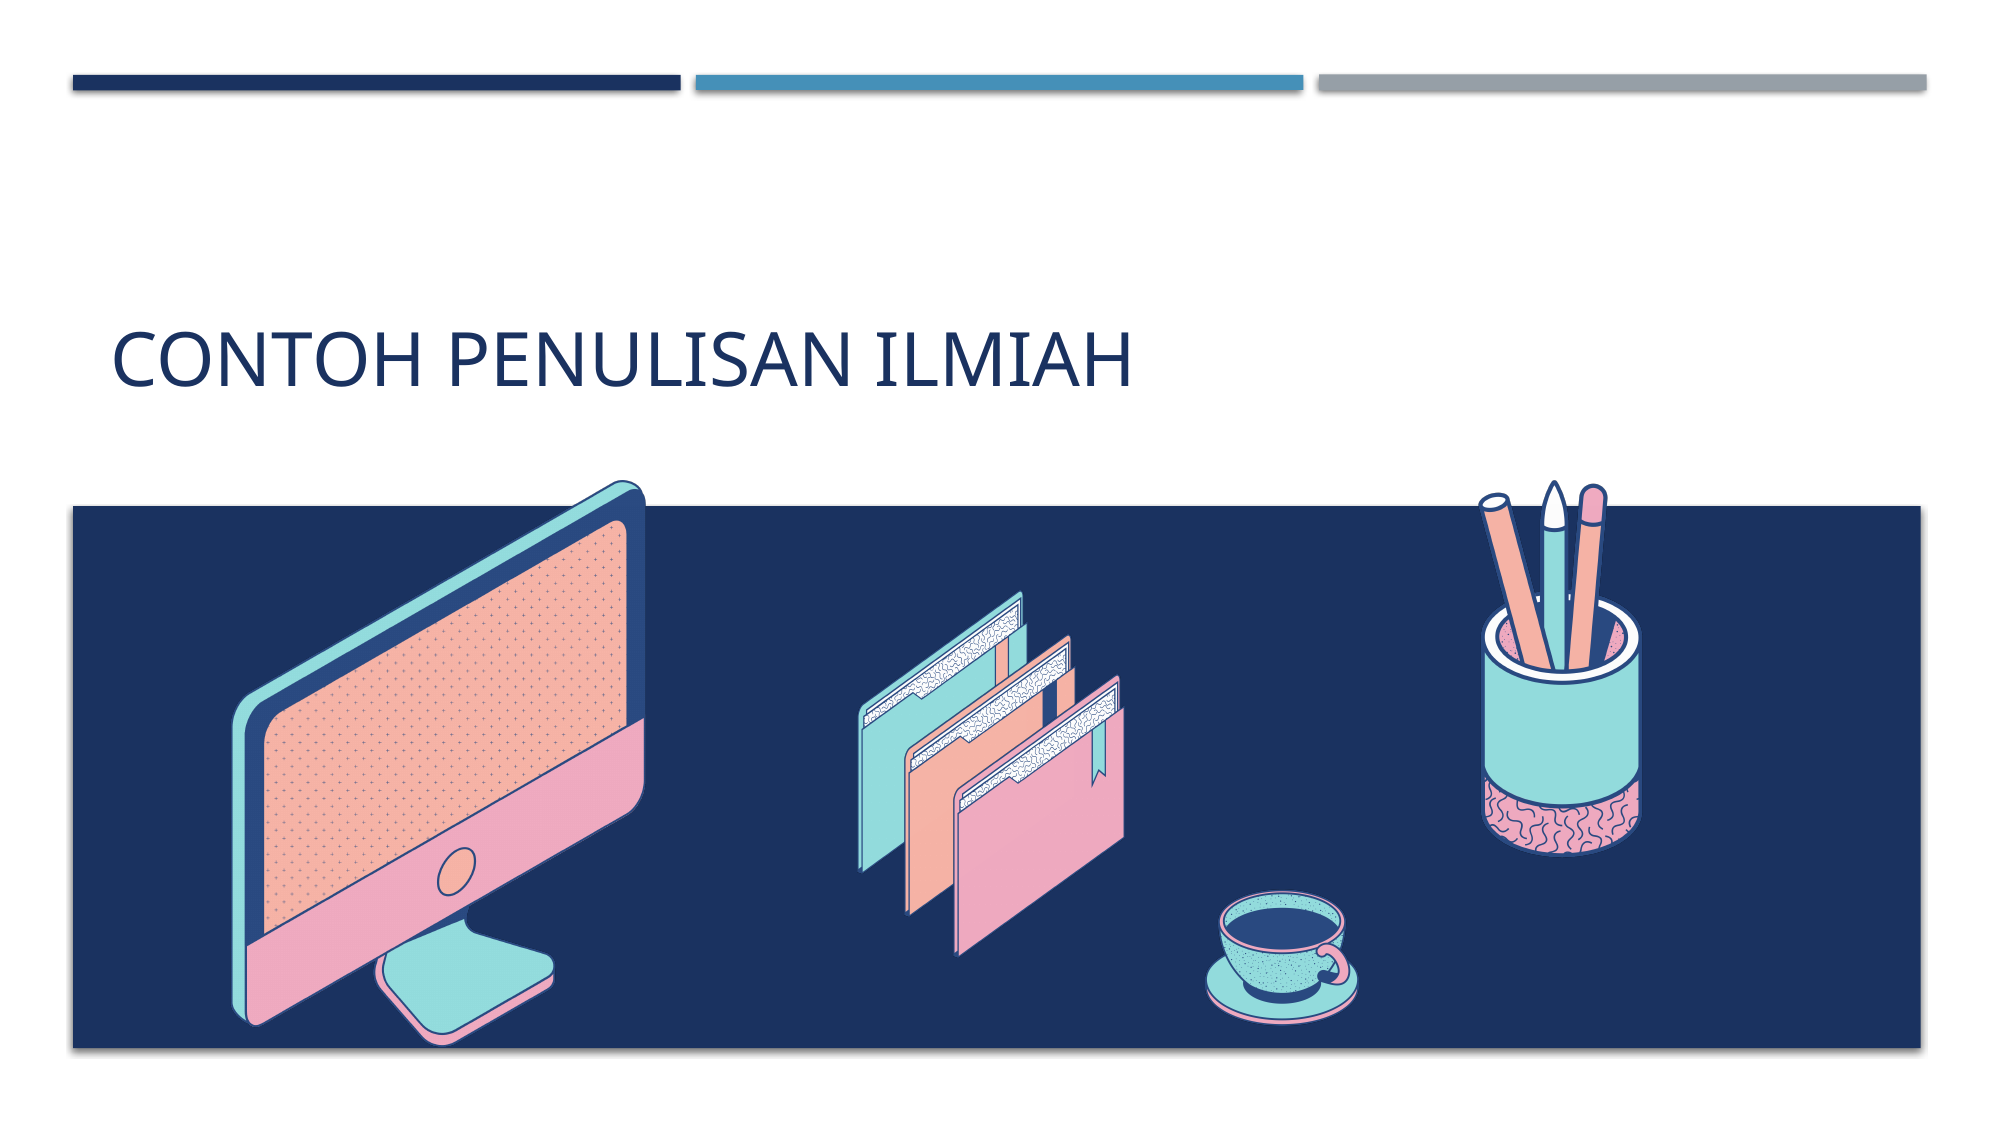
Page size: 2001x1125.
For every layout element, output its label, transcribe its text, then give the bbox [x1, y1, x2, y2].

picture [1473, 479, 1649, 858]
picture [230, 479, 647, 1048]
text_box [856, 590, 1125, 958]
title Contoh penulisan ilmiah [95, 167, 1899, 410]
picture [1204, 888, 1360, 1027]
